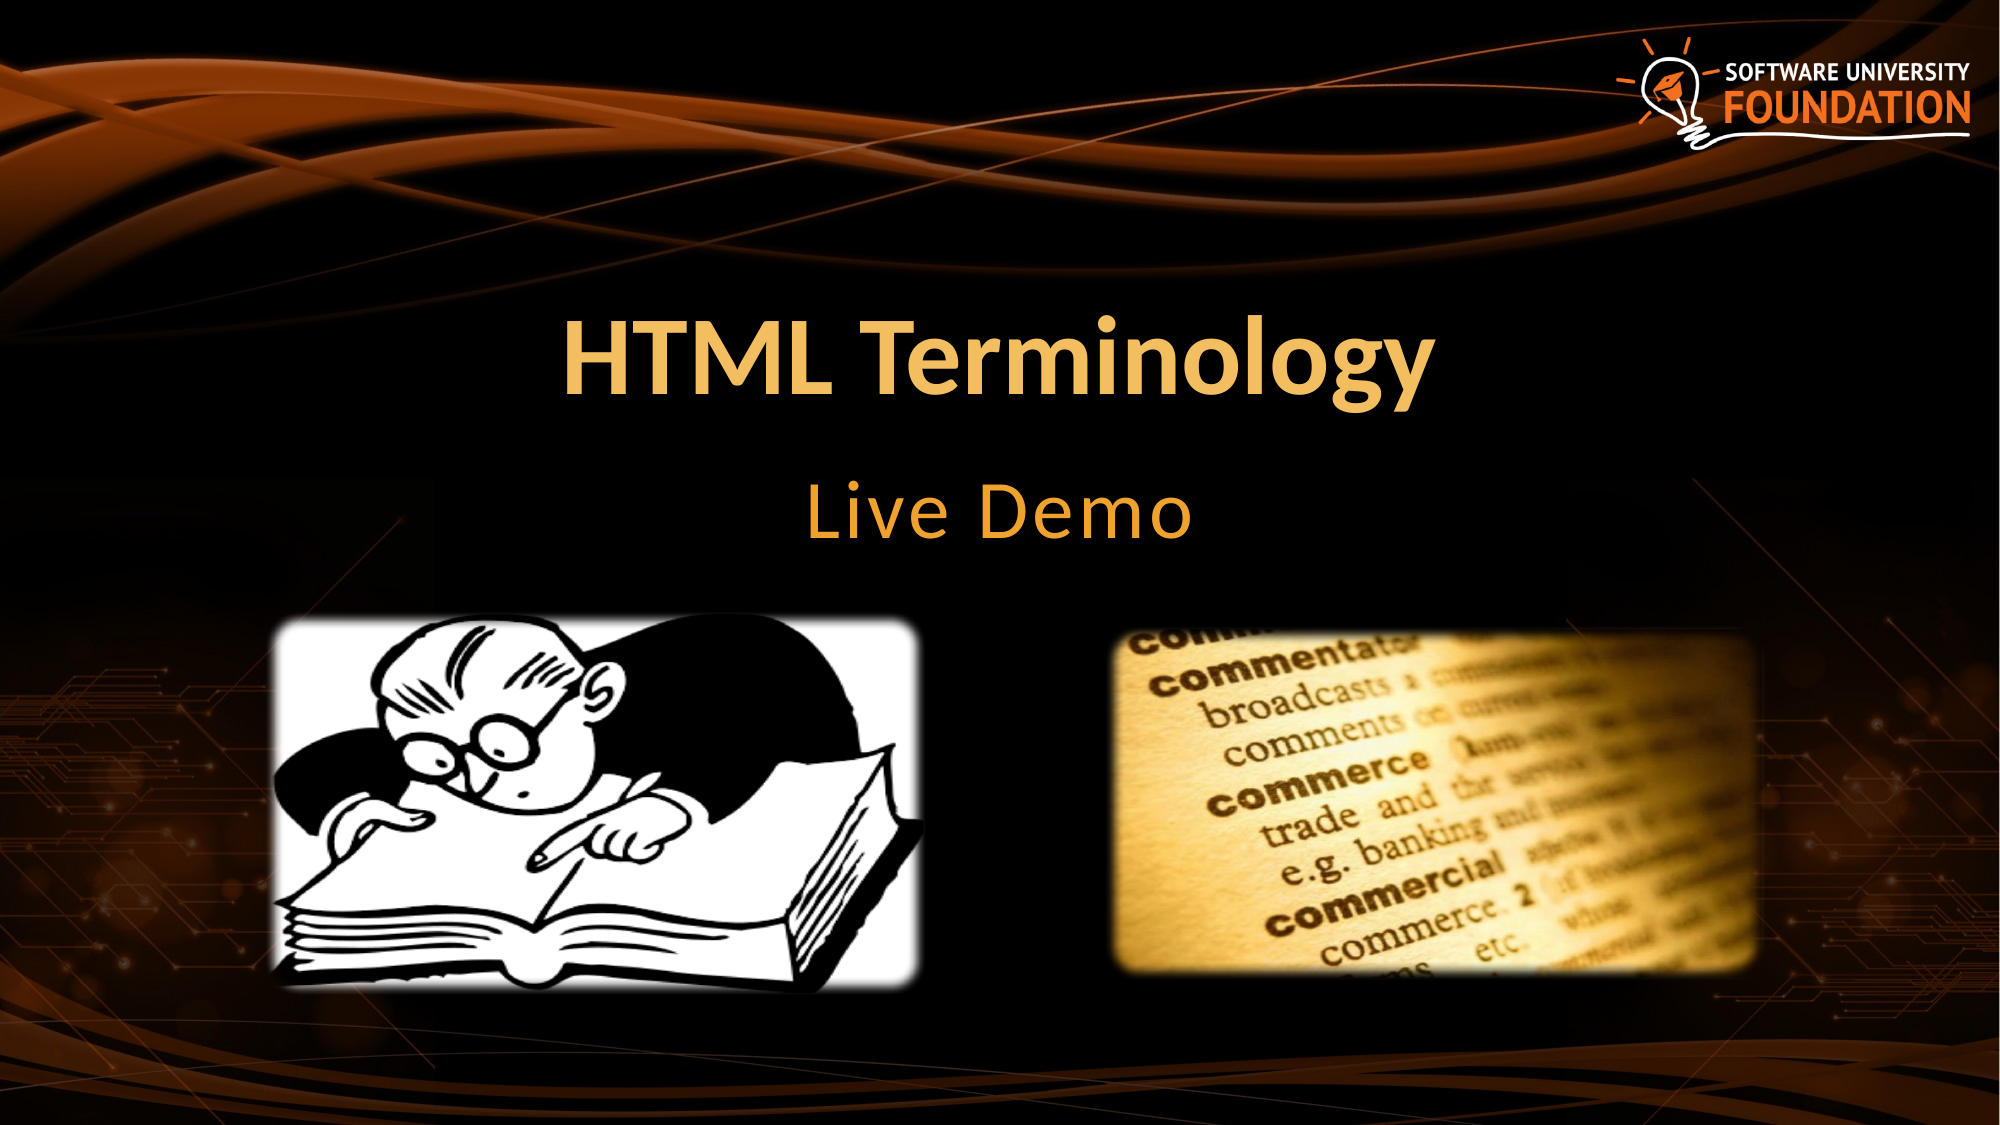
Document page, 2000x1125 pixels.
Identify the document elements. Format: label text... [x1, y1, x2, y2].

title HTML Terminology [400, 290, 1599, 425]
picture [0, 0, 2000, 1125]
subtitle Live Demo [462, 444, 1537, 563]
